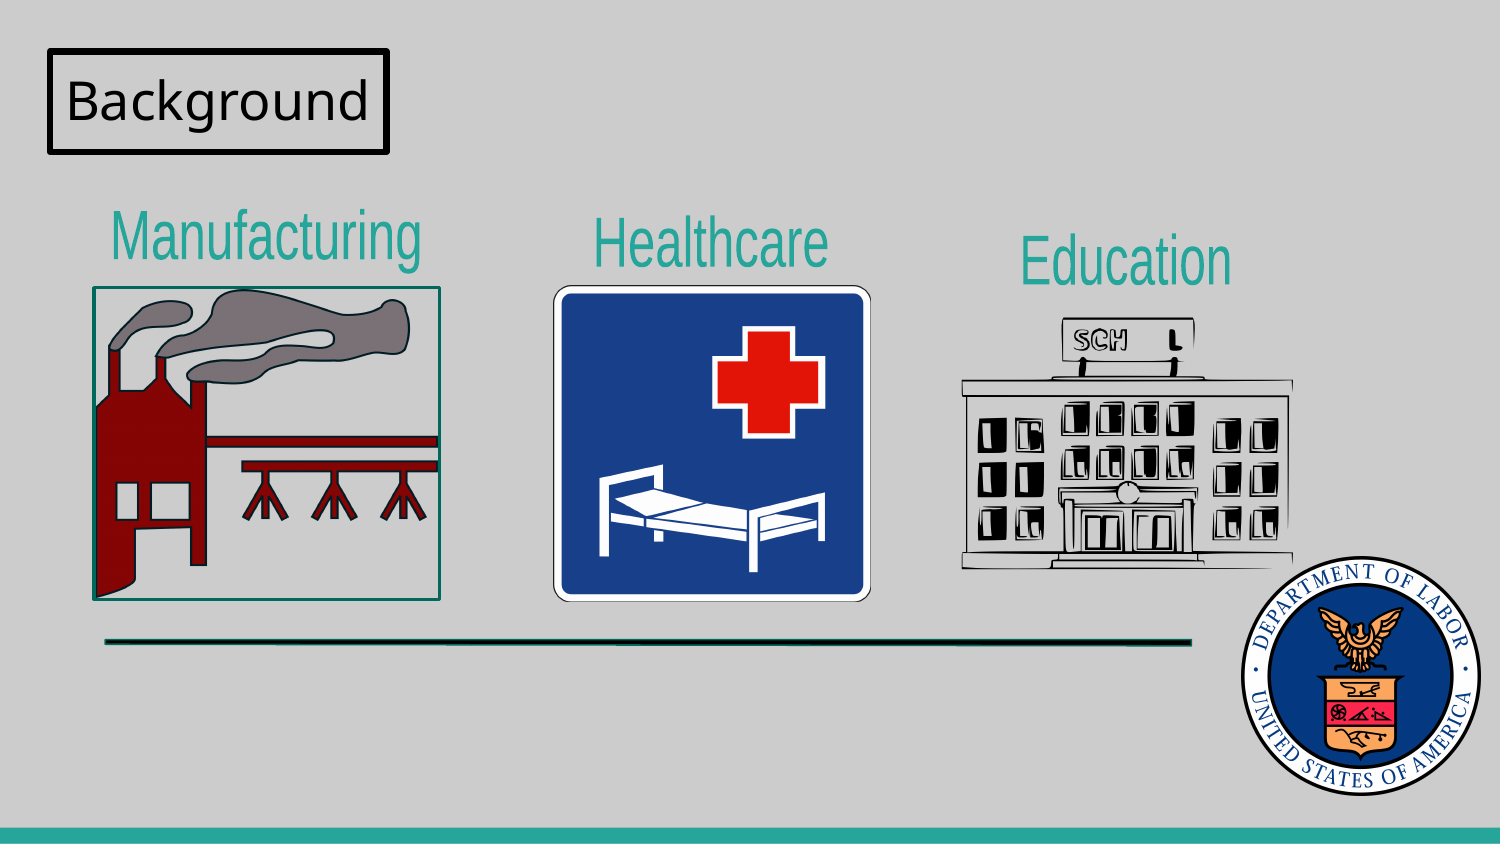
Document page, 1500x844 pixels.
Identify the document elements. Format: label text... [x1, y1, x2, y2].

picture [946, 263, 1481, 796]
text_box [105, 639, 1192, 646]
title Background [50, 51, 387, 152]
picture [95, 288, 438, 598]
picture [553, 284, 871, 602]
